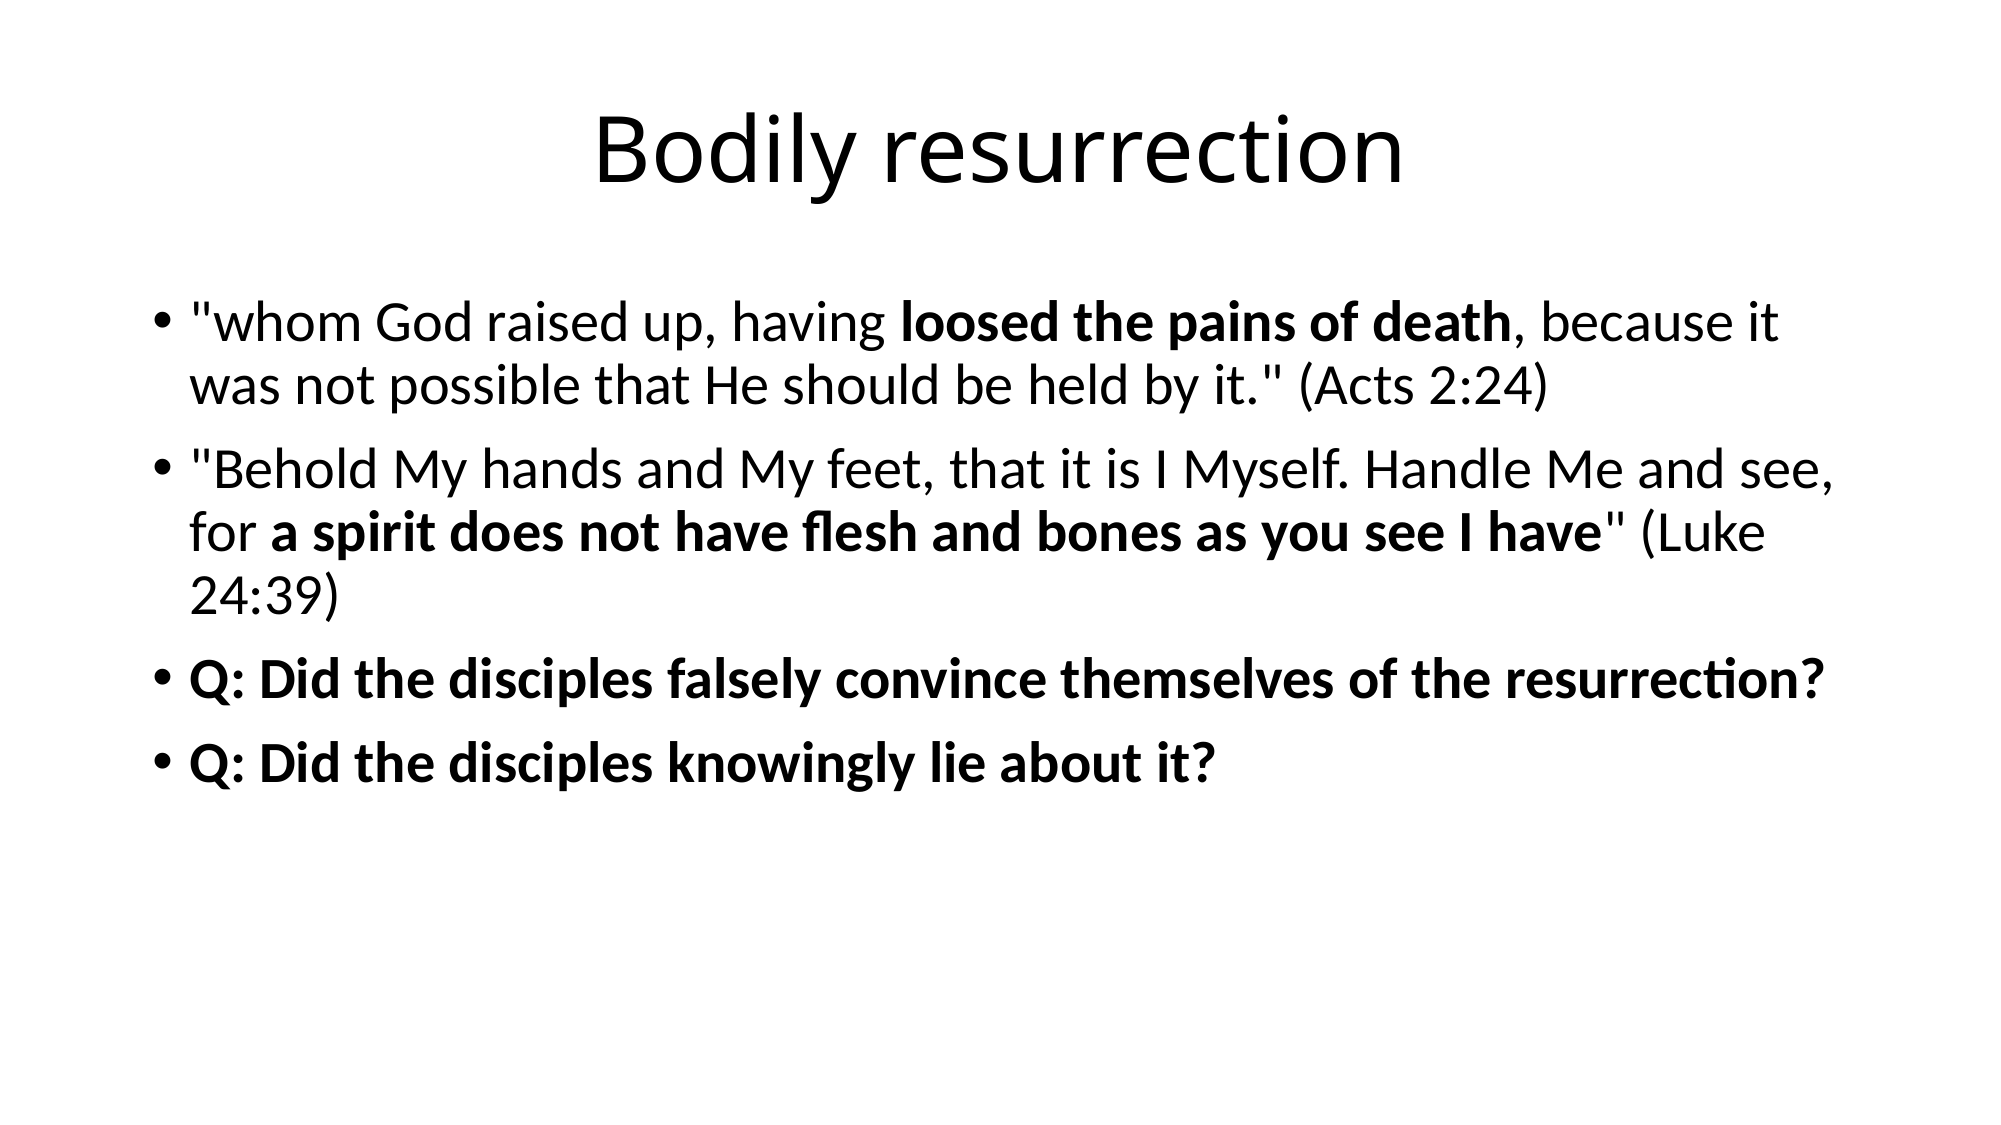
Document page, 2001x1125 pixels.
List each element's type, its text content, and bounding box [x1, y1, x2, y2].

title Bodily resurrection [137, 59, 1863, 247]
list "whom God raised up, having loosed the pains of death, because it was not possible that He should be held by it." (Acts 2:24) "Behold My hands and My feet, that it is I Myself. Handle Me and see, for a spirit does not have flesh and bones as you see I have" (Luke 24:39) Q: Did the disciples falsely convince themselves of the resurrection? Q: Did the disciples knowingly lie about it? [137, 284, 1863, 1014]
